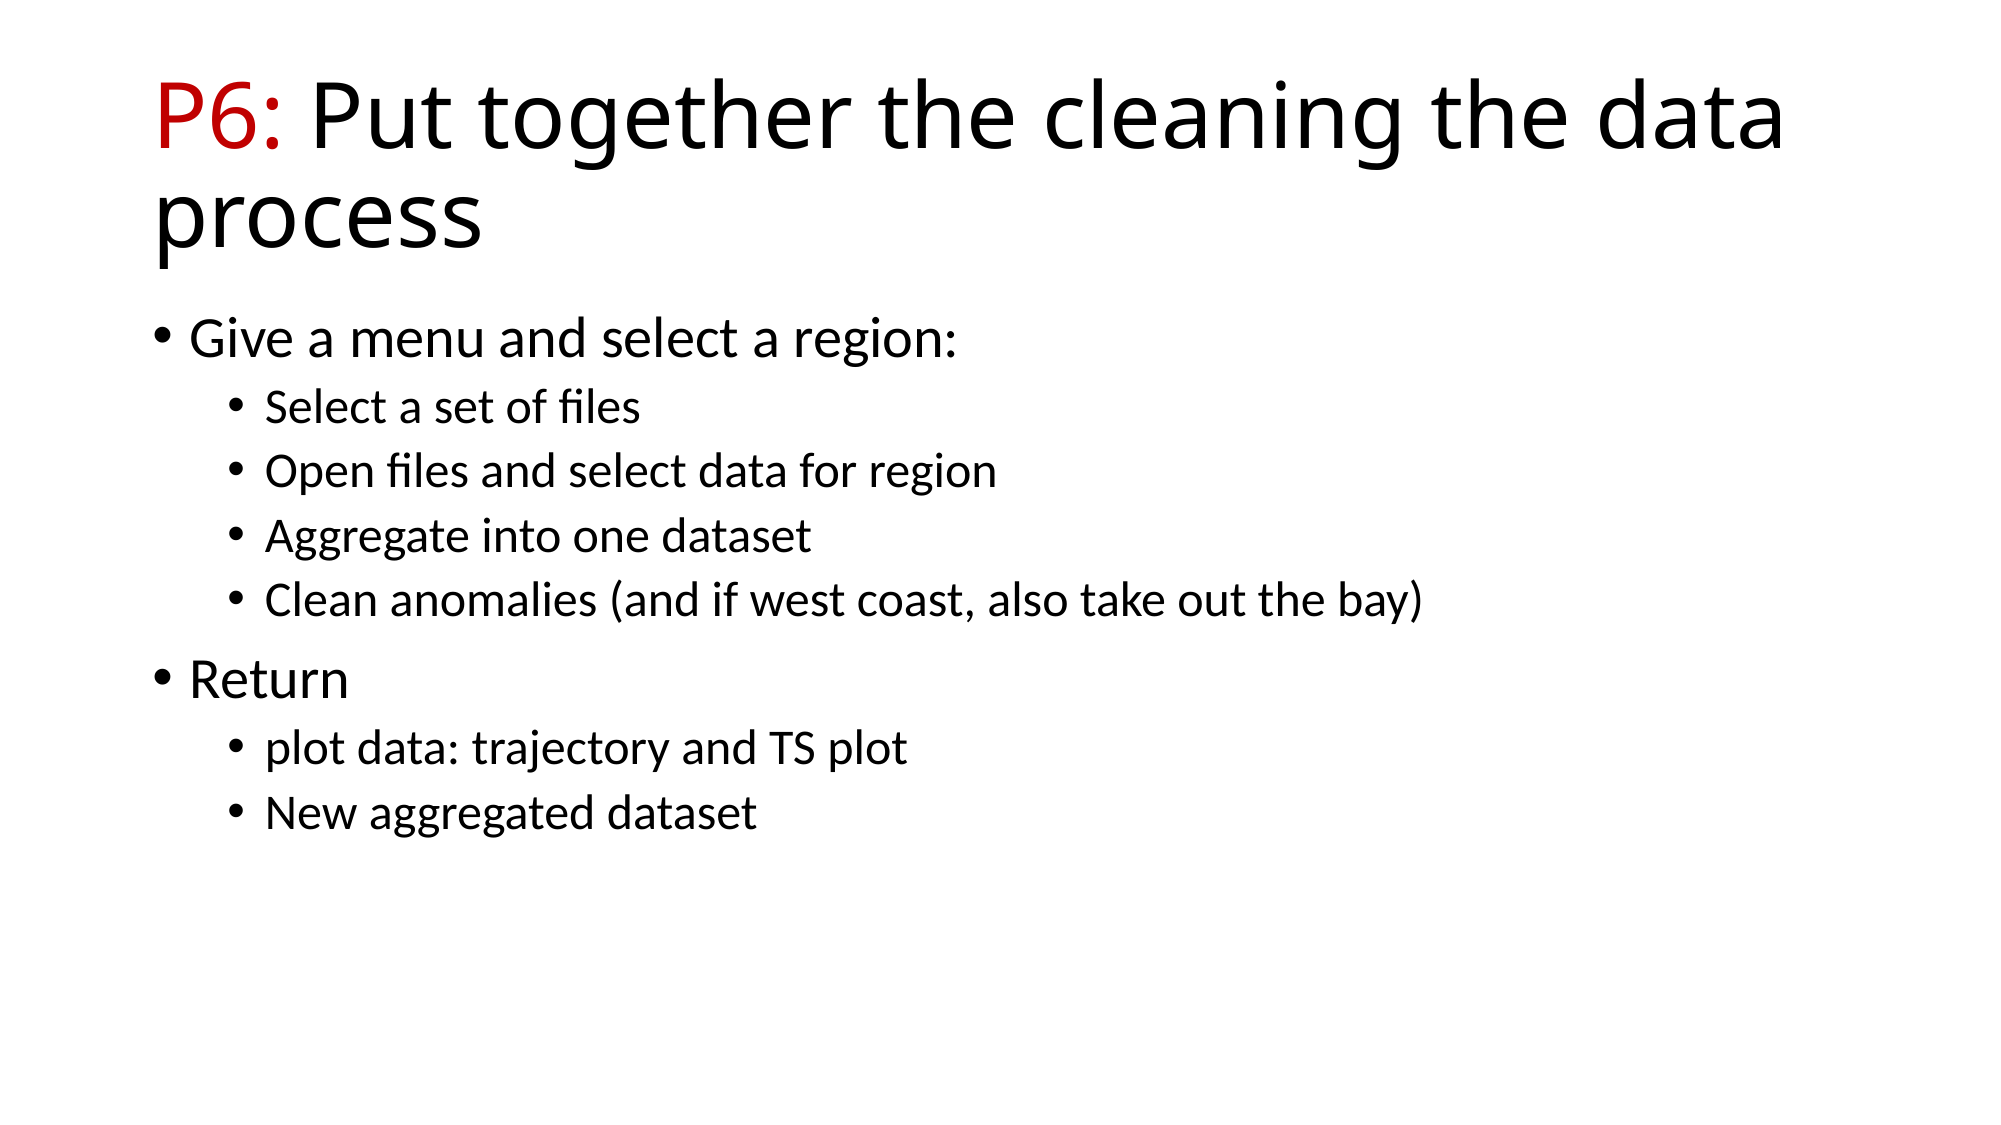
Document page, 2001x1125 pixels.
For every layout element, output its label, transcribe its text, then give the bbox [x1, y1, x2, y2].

list Give a menu and select a region: Select a set of files Open files and select data for region Aggregate into one dataset Clean anomalies (and if west coast, also take out the bay) Return plot data: trajectory and TS plot New aggregated dataset [137, 299, 1863, 1014]
title P6: Put together the cleaning the data process [137, 59, 1863, 278]
